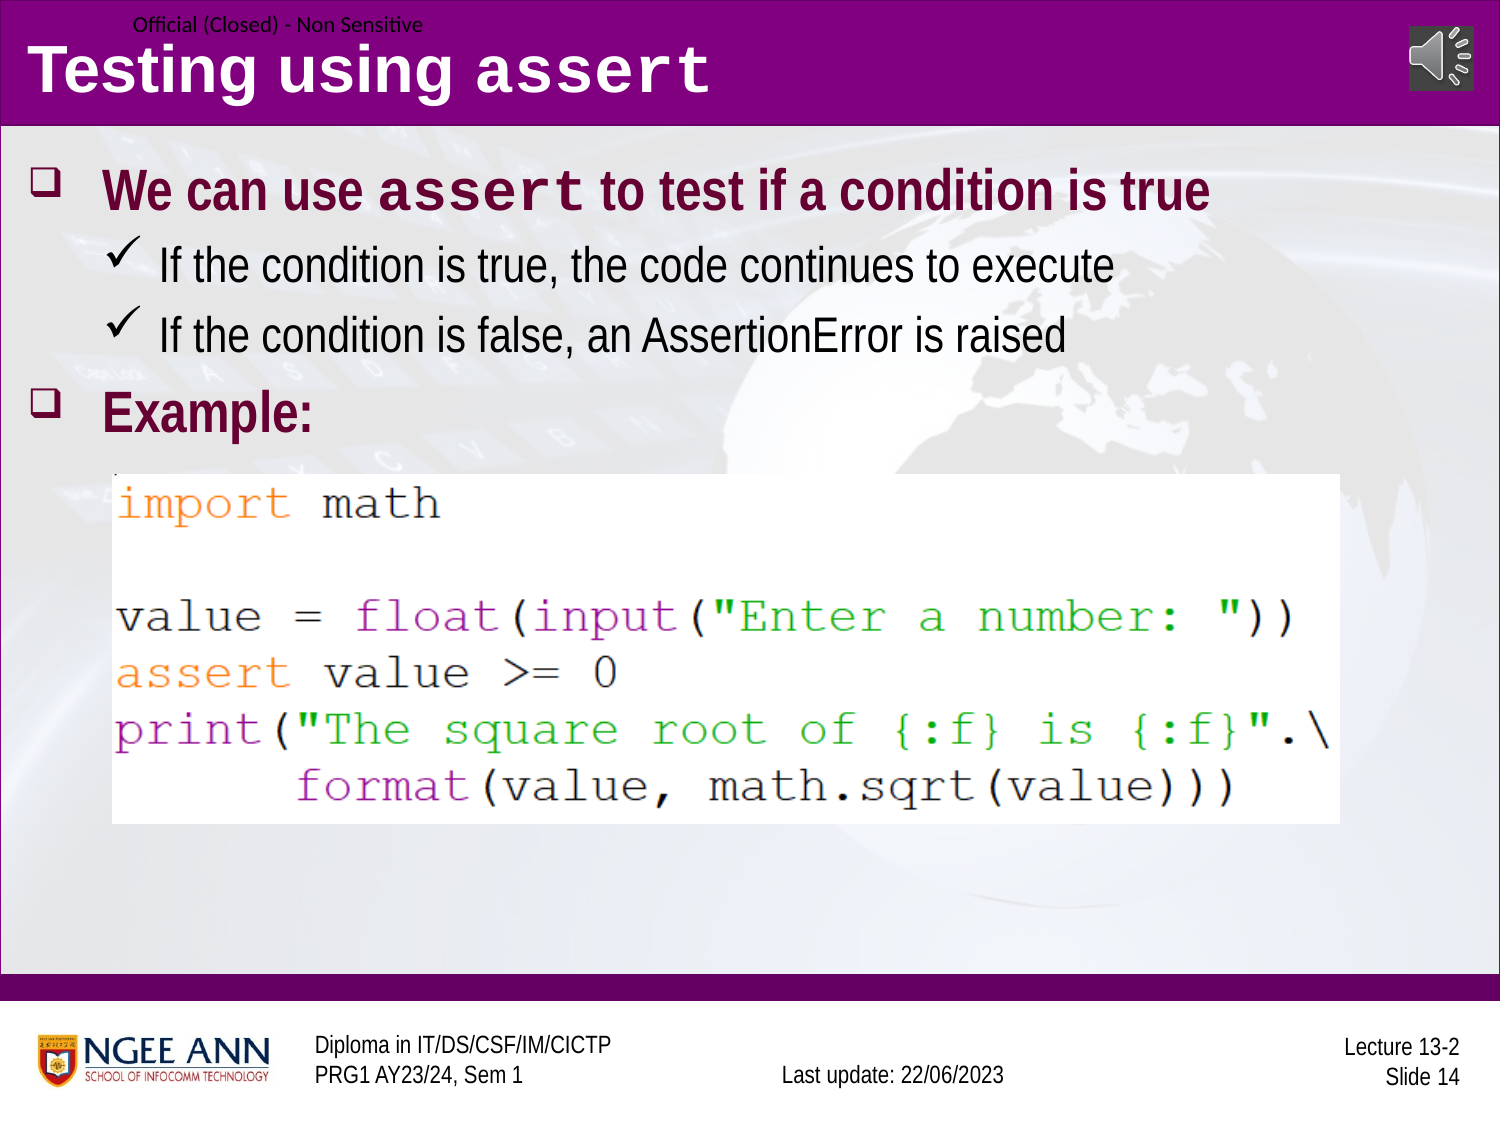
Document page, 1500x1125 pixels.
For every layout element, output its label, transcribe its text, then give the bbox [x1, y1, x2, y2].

title Testing using assert [12, 19, 1488, 113]
picture [12, 1012, 294, 1109]
picture [112, 474, 1340, 824]
picture [1408, 24, 1476, 92]
list We can use assert to test if a condition is true If the condition is true, the code continues to execute If the condition is false, an AssertionError is raised Example: [12, 144, 1488, 963]
